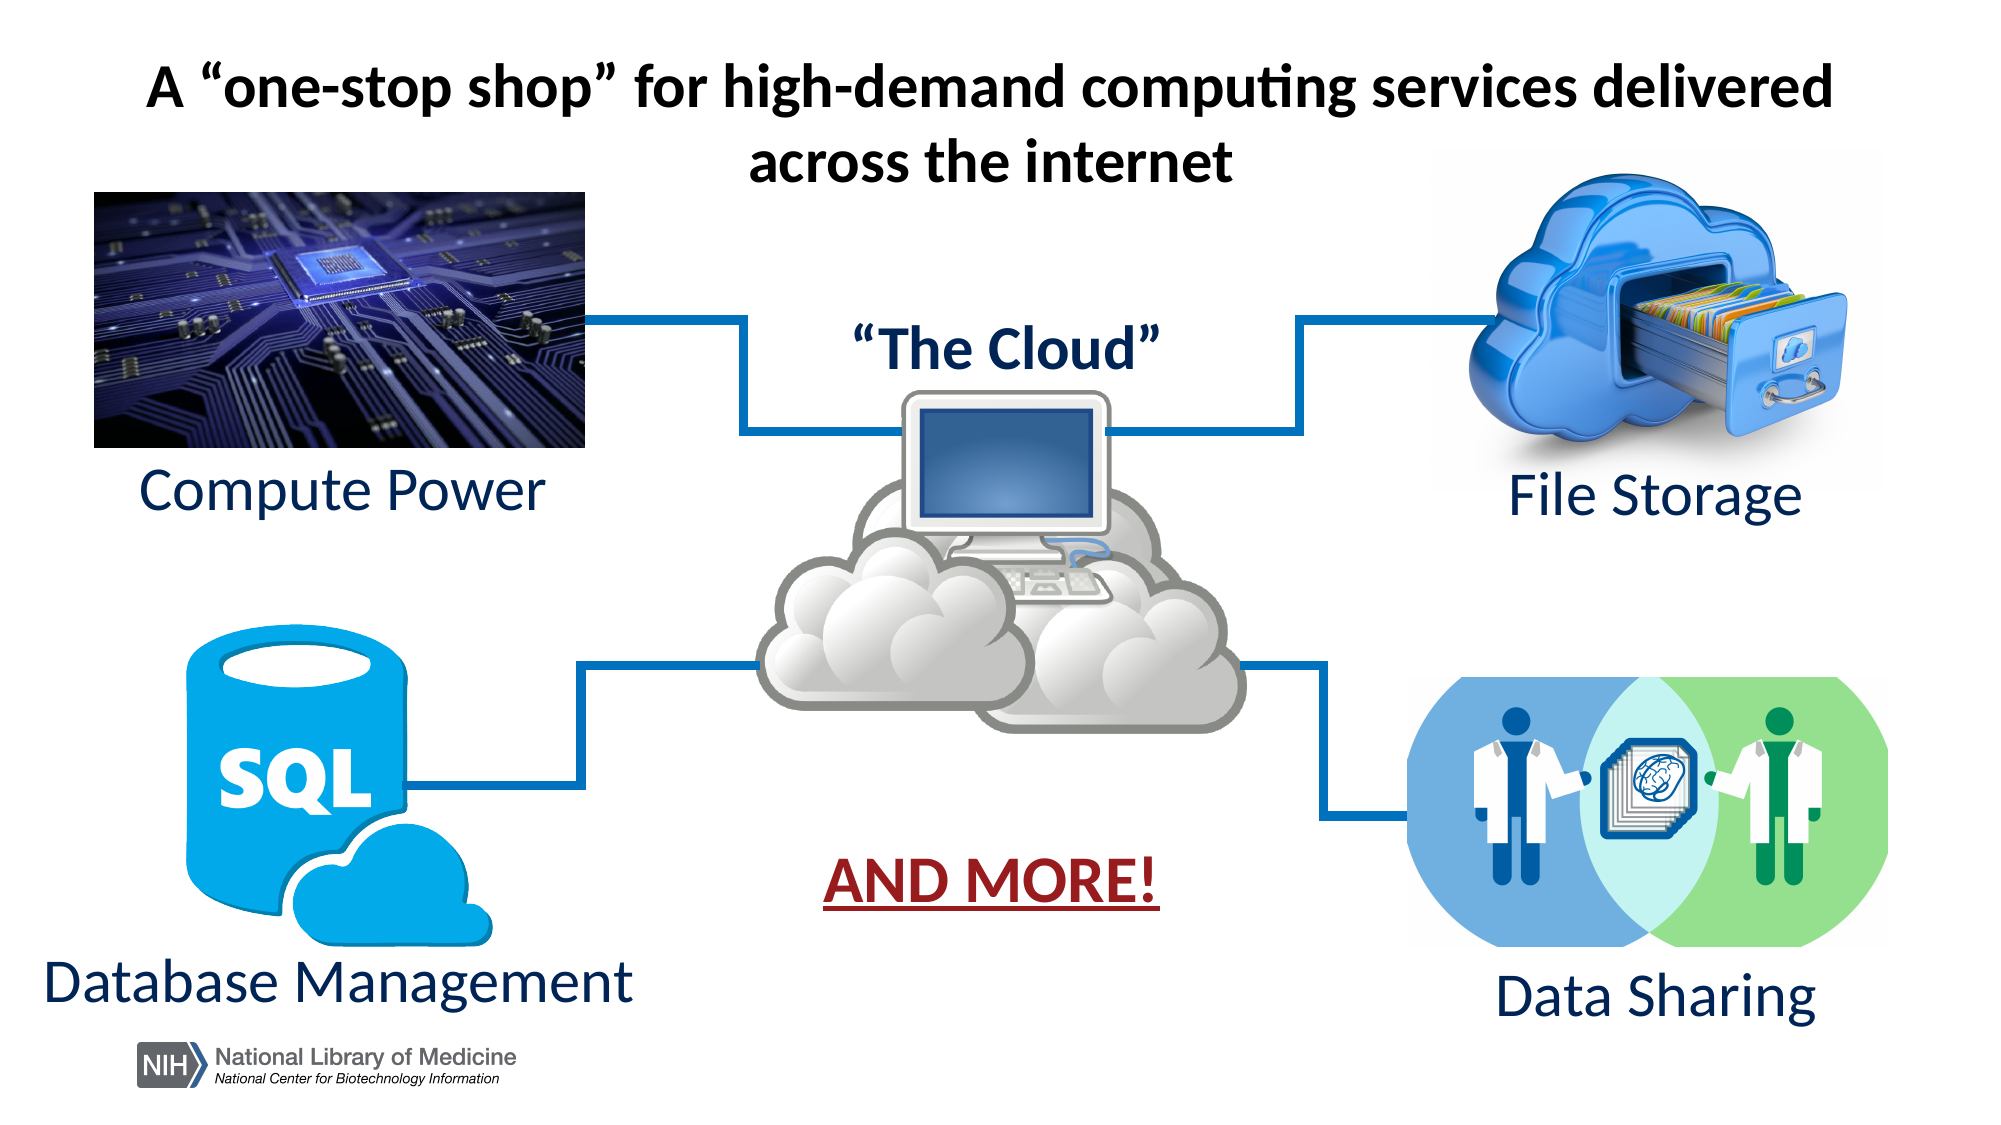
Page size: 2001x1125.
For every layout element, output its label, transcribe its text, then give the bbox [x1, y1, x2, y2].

picture [1430, 149, 1883, 491]
picture [137, 1042, 516, 1088]
text_box Compute Power [124, 448, 563, 531]
picture [480, 935, 493, 947]
text_box “The Cloud” [836, 300, 1180, 390]
picture [1407, 676, 1888, 947]
picture [221, 749, 263, 808]
picture [334, 750, 370, 807]
picture [268, 749, 329, 814]
picture [224, 646, 370, 687]
text_box AND MORE! [725, 827, 1258, 923]
picture [186, 624, 278, 666]
picture [314, 624, 493, 665]
text_box A “one-stop shop” for high-demand computing services delivered across the internet [51, 37, 1932, 203]
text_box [1239, 665, 1408, 816]
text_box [584, 319, 902, 432]
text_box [1104, 319, 1495, 432]
text_box Database Management [29, 932, 650, 1023]
picture [186, 786, 493, 947]
picture [93, 192, 585, 448]
text_box File Storage [1494, 491, 1819, 535]
text_box Data Sharing [1480, 947, 1833, 1036]
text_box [401, 665, 761, 786]
picture [755, 390, 1247, 734]
